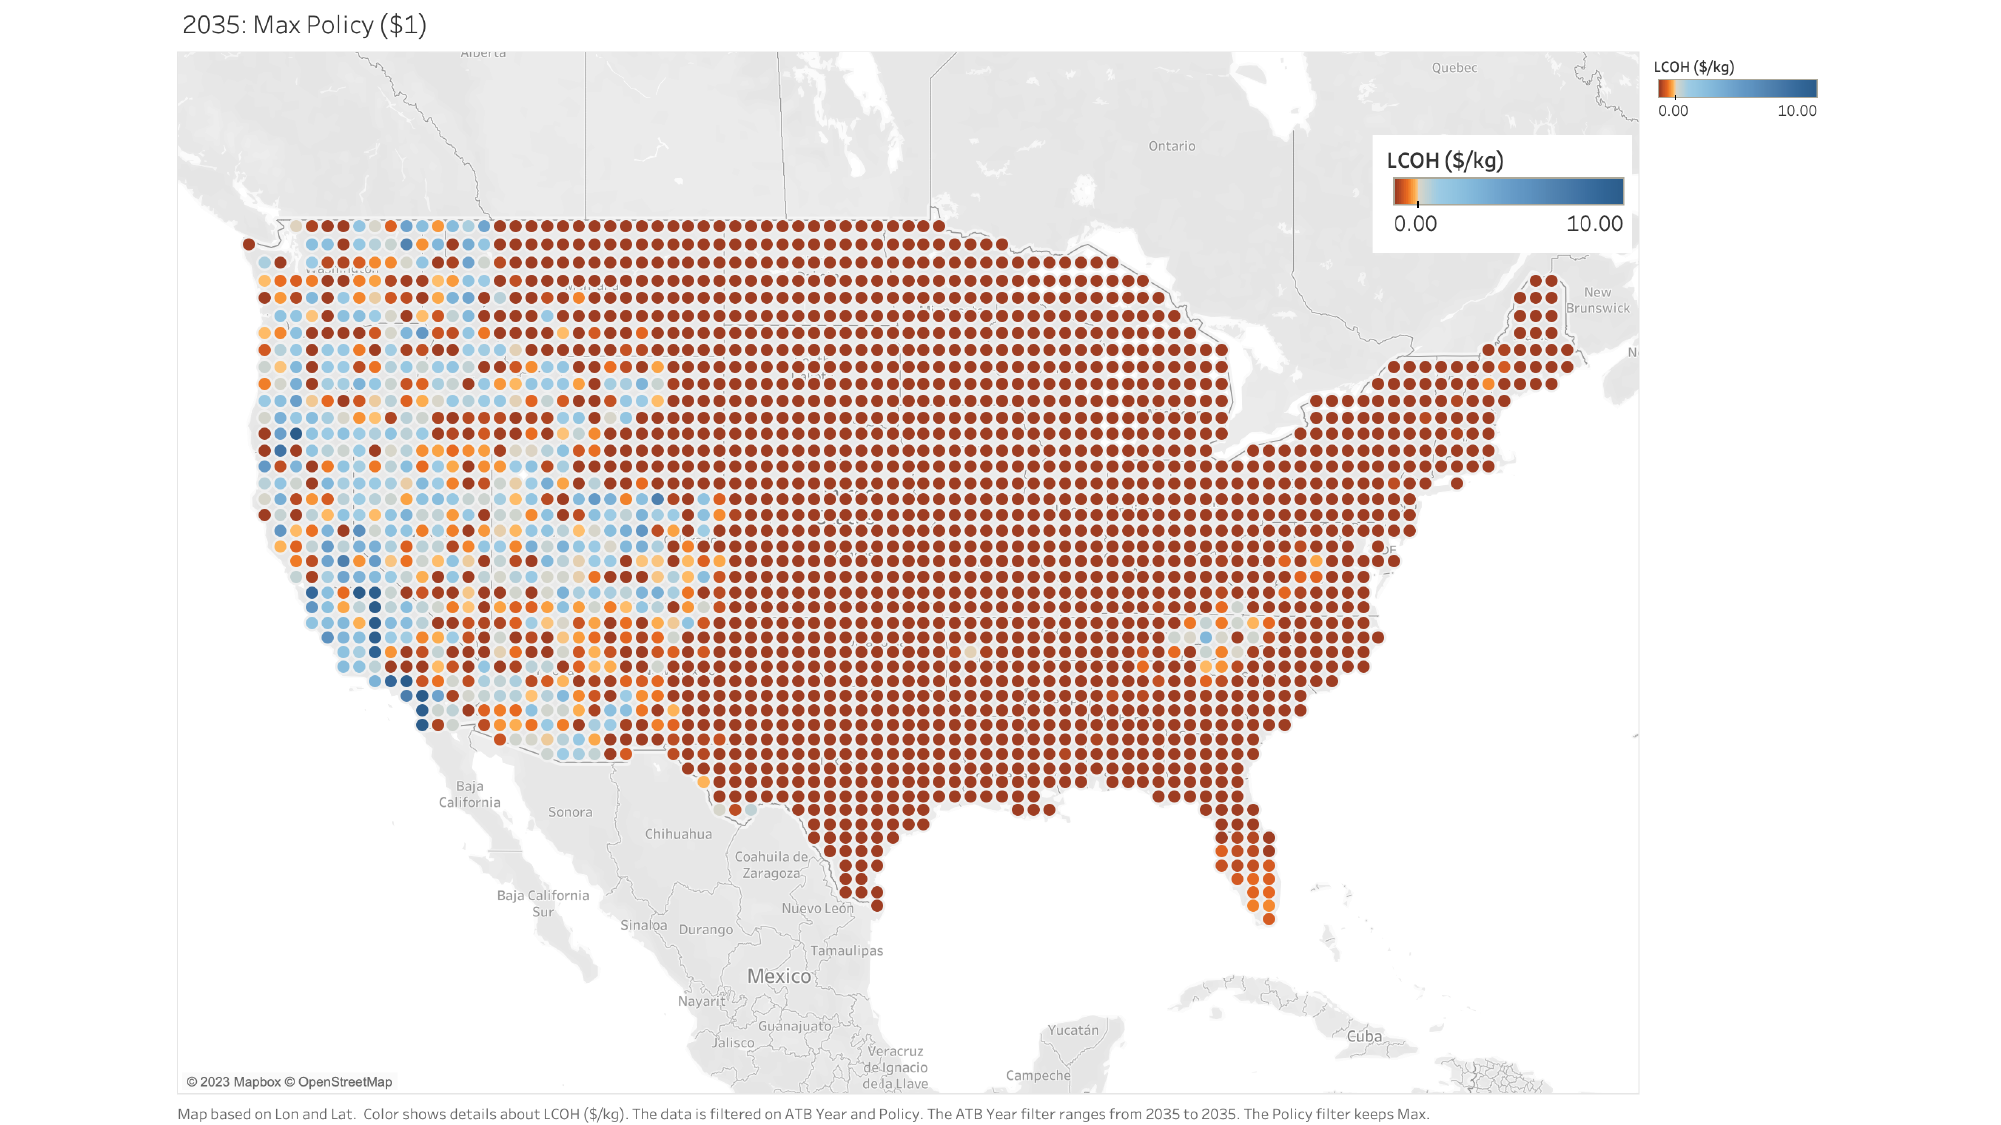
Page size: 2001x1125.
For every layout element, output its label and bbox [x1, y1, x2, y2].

picture [177, 0, 1823, 1125]
